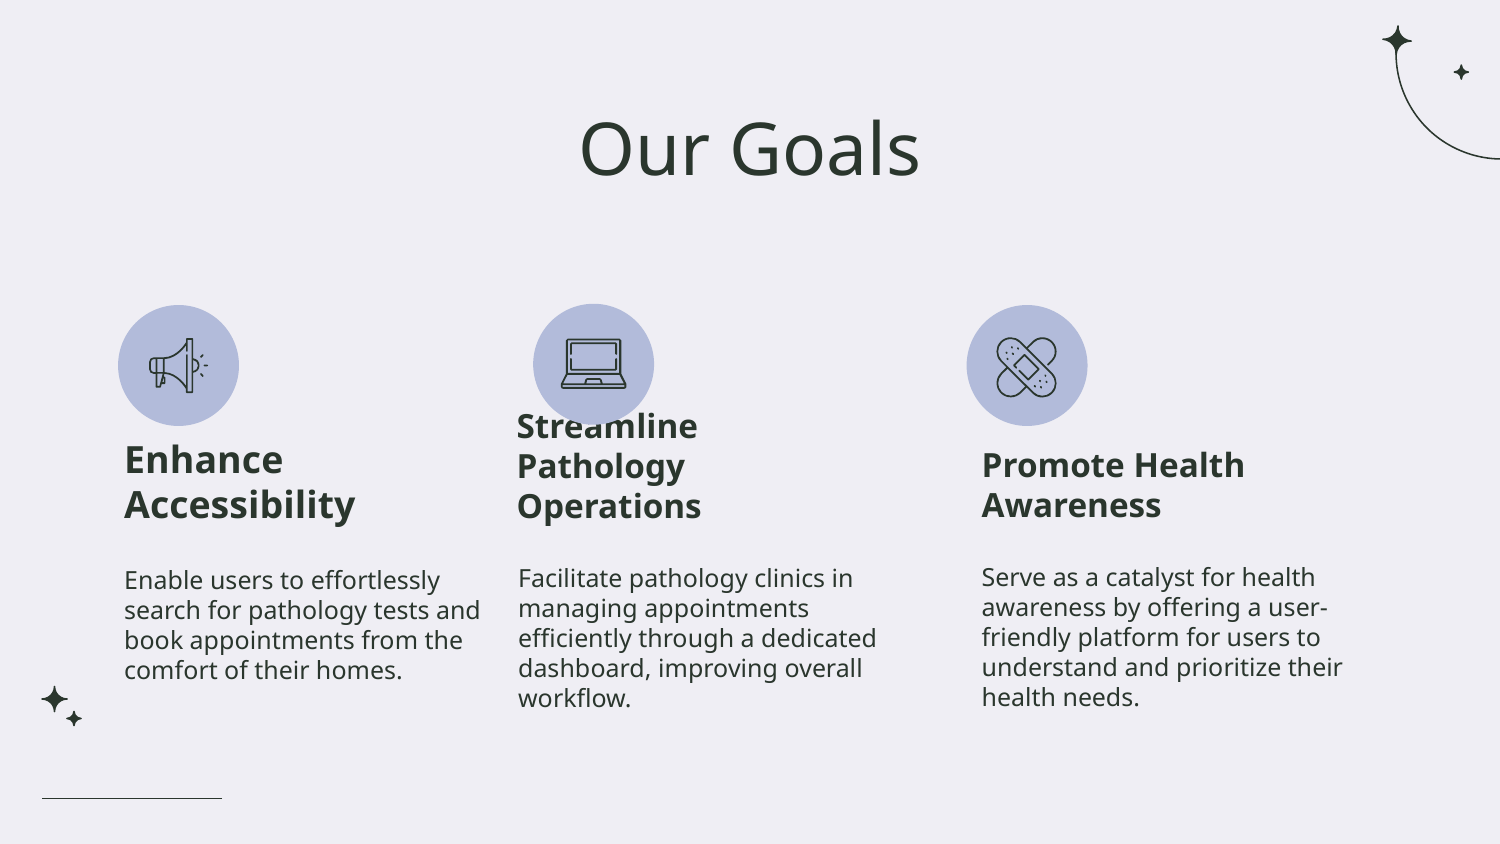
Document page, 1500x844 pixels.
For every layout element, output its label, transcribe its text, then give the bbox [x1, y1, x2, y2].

subtitle Enable users to effortlessly search for pathology tests and book appointments from the comfort of their homes. [109, 549, 503, 687]
text_box [533, 303, 655, 425]
subtitle Streamline Pathology Operations [501, 459, 871, 541]
subtitle Serve as a catalyst for health awareness by offering a user-friendly platform for users to understand and prioritize their health needs. [966, 546, 1382, 718]
text_box [118, 305, 239, 426]
subtitle Promote Health Awareness [966, 459, 1336, 540]
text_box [148, 337, 209, 394]
subtitle Enhance Accessibility [109, 460, 501, 541]
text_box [994, 336, 1060, 398]
title Our Goals [118, 87, 1382, 182]
subtitle Facilitate pathology clinics in managing appointments efficiently through a dedicated dashboard, improving overall workflow. [503, 547, 919, 729]
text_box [560, 338, 627, 390]
text_box [966, 305, 1088, 426]
